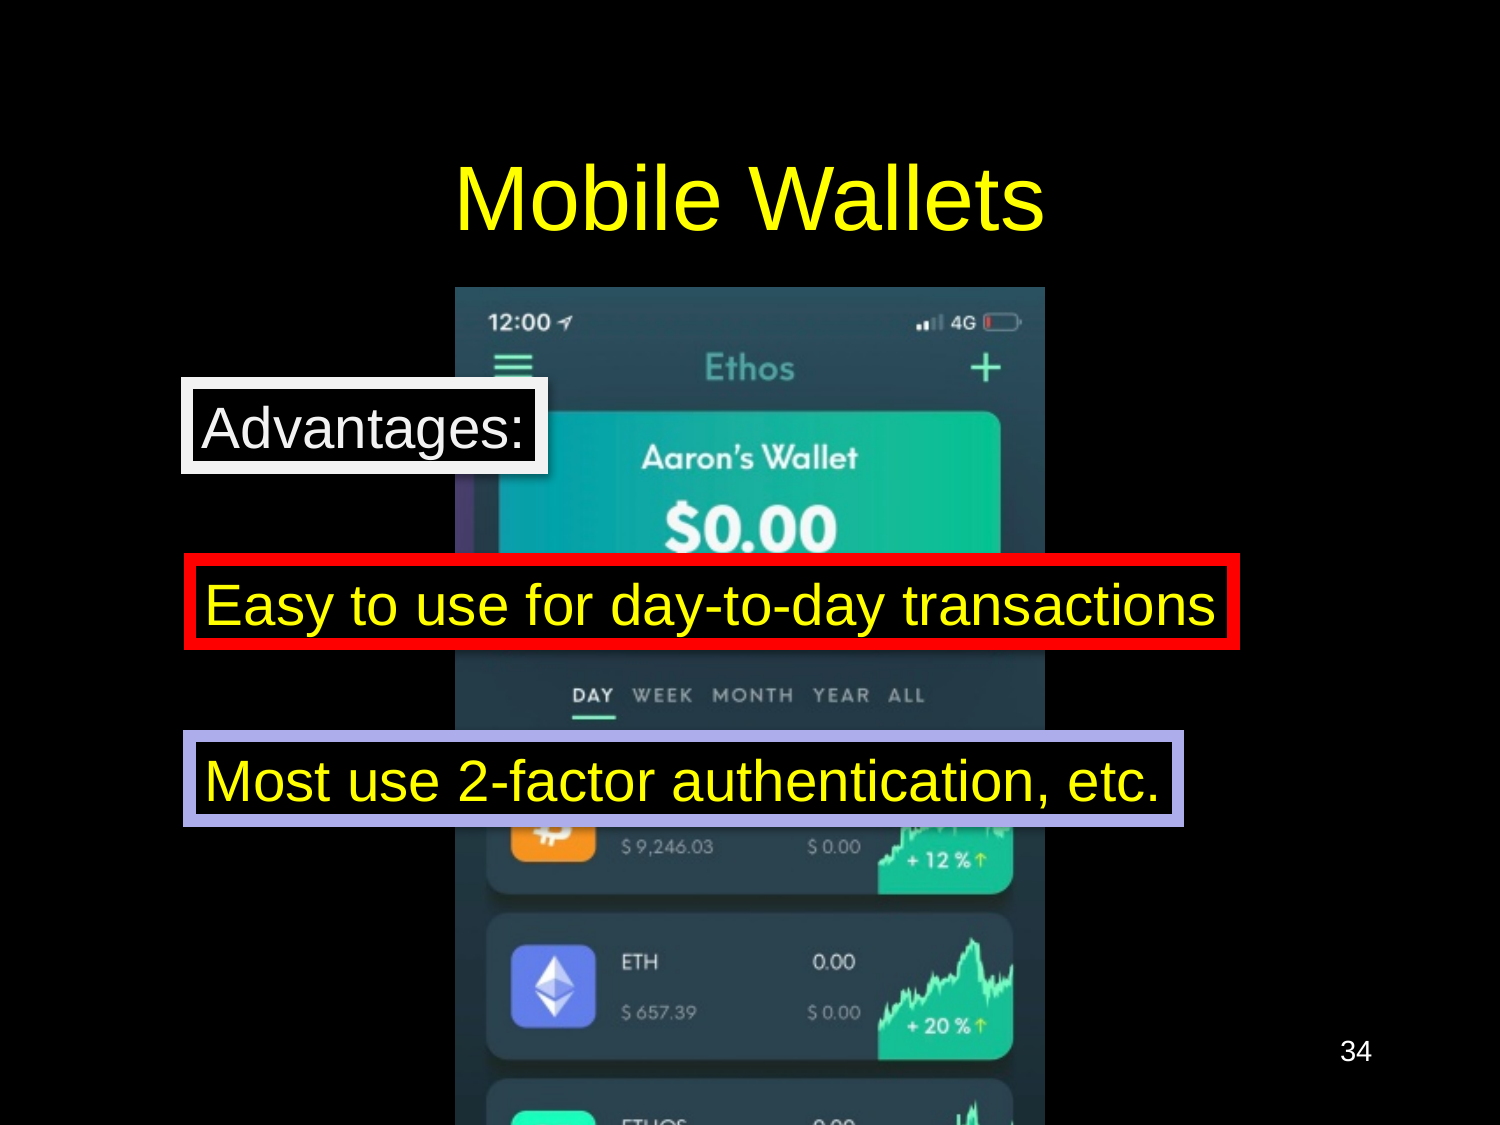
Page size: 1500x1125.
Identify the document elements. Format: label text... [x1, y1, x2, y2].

slide_number 34 [1074, 1024, 1388, 1101]
text_box Most use 2-factor authentication, etc. [1050, 735, 1178, 821]
text_box Advantages: [187, 382, 450, 468]
title Mobile Wallets [112, 99, 1388, 288]
text_box Easy to use for day-to-day transactions [189, 559, 450, 645]
text_box Most use 2-factor authentication, etc. [189, 735, 450, 821]
picture [455, 287, 1045, 1125]
text_box Easy to use for day-to-day transactions [1050, 559, 1234, 645]
